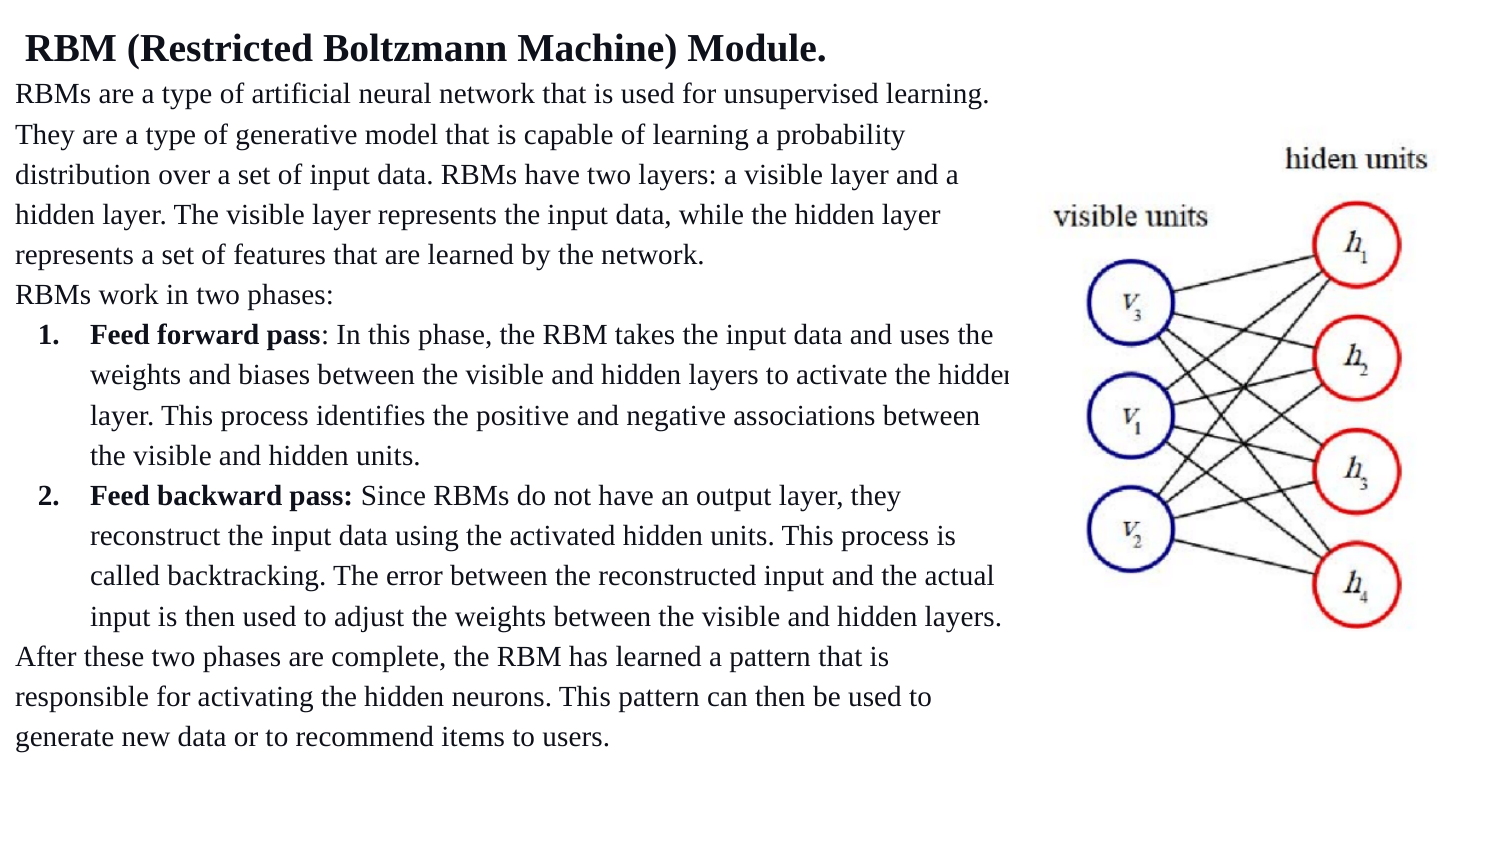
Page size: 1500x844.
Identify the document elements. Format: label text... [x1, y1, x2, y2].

list RBM (Restricted Boltzmann Machine) Module. RBMs are a type of artificial neural network that is used for unsupervised learning. They are a type of generative model that is capable of learning a probability distribution over a set of input data. RBMs have two layers: a visible layer and a hidden layer. The visible layer represents the input data, while the hidden layer represents a set of features that are learned by the network. RBMs work in two phases: Feed forward pass: In this phase, the RBM takes the input data and uses the weights and biases between the visible and hidden layers to activate the hidden layer. This process identifies the positive and negative associations between the visible and hidden units. Feed backward pass: Since RBMs do not have an output layer, they reconstruct the input data using the activated hidden units. This process is called backtracking. The error between the reconstructed input and the actual input is then used to adjust the weights between the visible and hidden layers. After these two phases are complete, the RBM has learned a pattern that is responsible for activating the hidden neurons. This pattern can then be used to generate new data or to recommend items to users. [0, 0, 1036, 830]
picture [1009, 90, 1484, 673]
